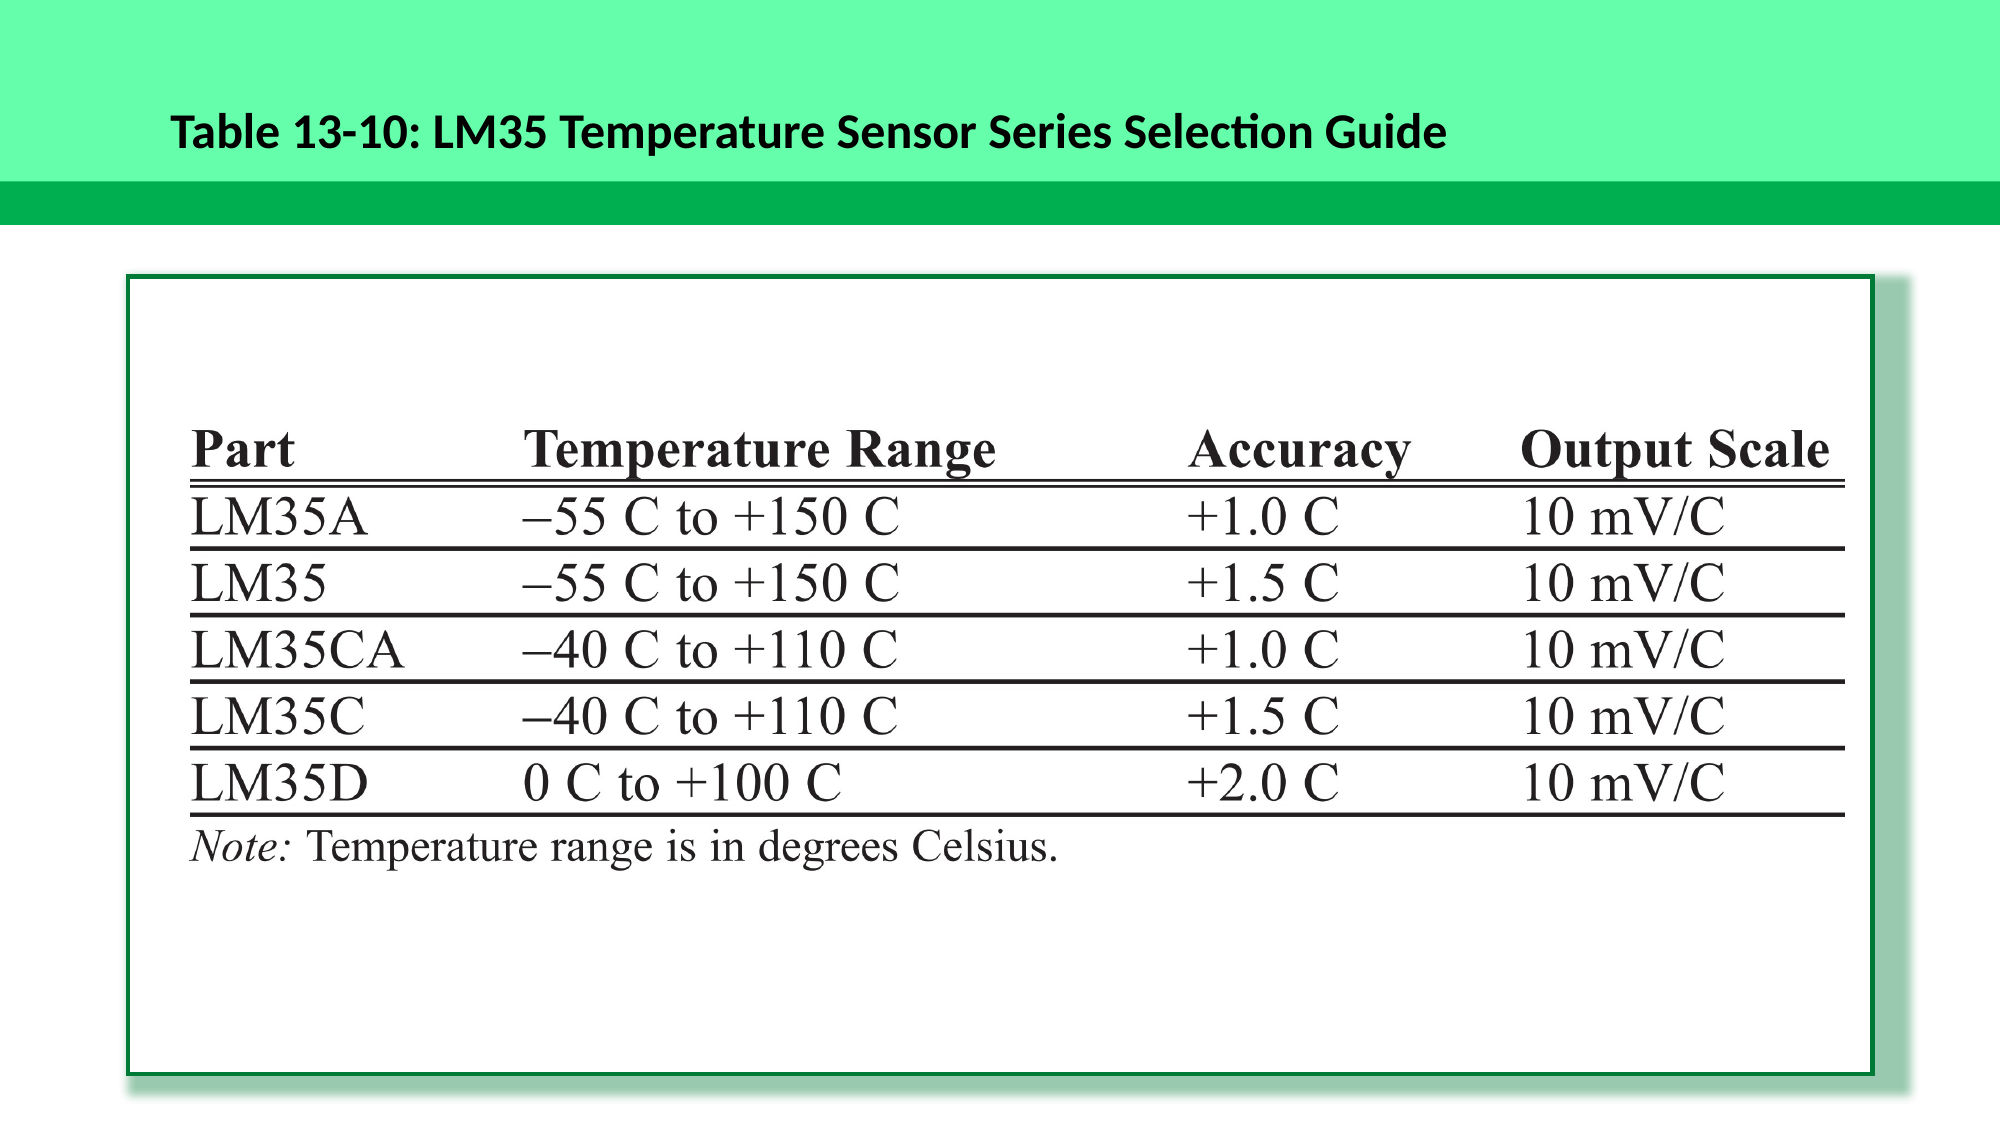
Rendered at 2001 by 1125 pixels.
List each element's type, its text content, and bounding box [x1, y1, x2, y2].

text_box Table 13-10: LM35 Temperature Sensor Series Selection Guide [155, 90, 1845, 166]
text_box [0, 0, 2000, 182]
text_box [127, 276, 1873, 1075]
text_box [0, 182, 2000, 226]
picture [160, 397, 1845, 893]
